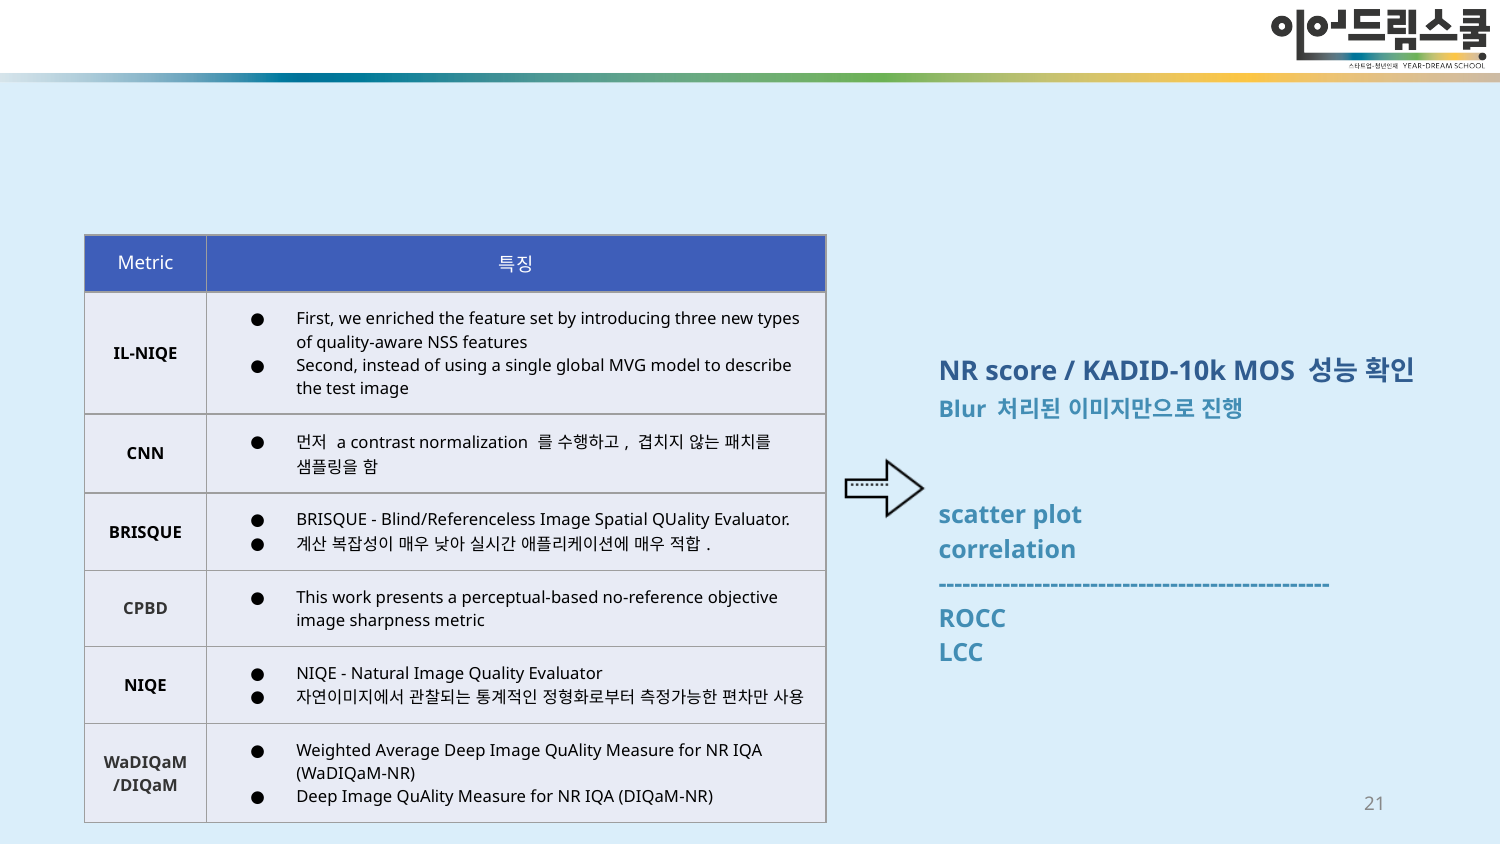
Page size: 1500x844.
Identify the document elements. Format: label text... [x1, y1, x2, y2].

table_header 특징 [207, 236, 825, 291]
table_cell CNN [85, 415, 206, 492]
table_cell Weighted Average Deep Image QuAlity Measure for NR IQA (WaDIQaM-NR) Deep Image QuAlity Measure for NR IQA (DIQaM-NR) [207, 724, 825, 822]
table_cell First, we enriched the feature set by introducing three new types of quality-aware NSS features Second, instead of using a single global MVG model to describe the test image [207, 293, 825, 413]
table_cell This work presents a perceptual-based no-reference objective image sharpness metric [207, 571, 825, 646]
table_cell CPBD [85, 571, 206, 646]
picture [834, 438, 934, 538]
table_cell WaDIQaM /DIQaM [85, 724, 206, 822]
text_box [0, 0, 1500, 83]
table_cell BRISQUE [85, 494, 206, 570]
table_cell BRISQUE - Blind/Referenceless Image Spatial QUality Evaluator. 계산 복잡성이 매우 낮아 실시간 애플리케이션에 매우 적합. [207, 494, 825, 570]
table_header Metric [85, 236, 206, 291]
table_cell 먼저 a contrast normalization 를 수행하고, 겹치지 않는 패치를 샘플링을 함 [207, 415, 825, 492]
table_cell NIQE [85, 647, 206, 723]
text_box NR score / KADID-10k MOS 성능 확인 Blur 처리된 이미지만으로 진행 scatter plot correlation ------------------------------------------------- ROCC LCC [923, 333, 1466, 716]
table_cell IL-NIQE [85, 293, 206, 413]
slide_number ‹#› [1059, 782, 1397, 827]
table_cell NIQE - Natural Image Quality Evaluator 자연이미지에서 관찰되는 통계적인 정형화로부터 측정가능한 편차만 사용 [207, 647, 825, 723]
